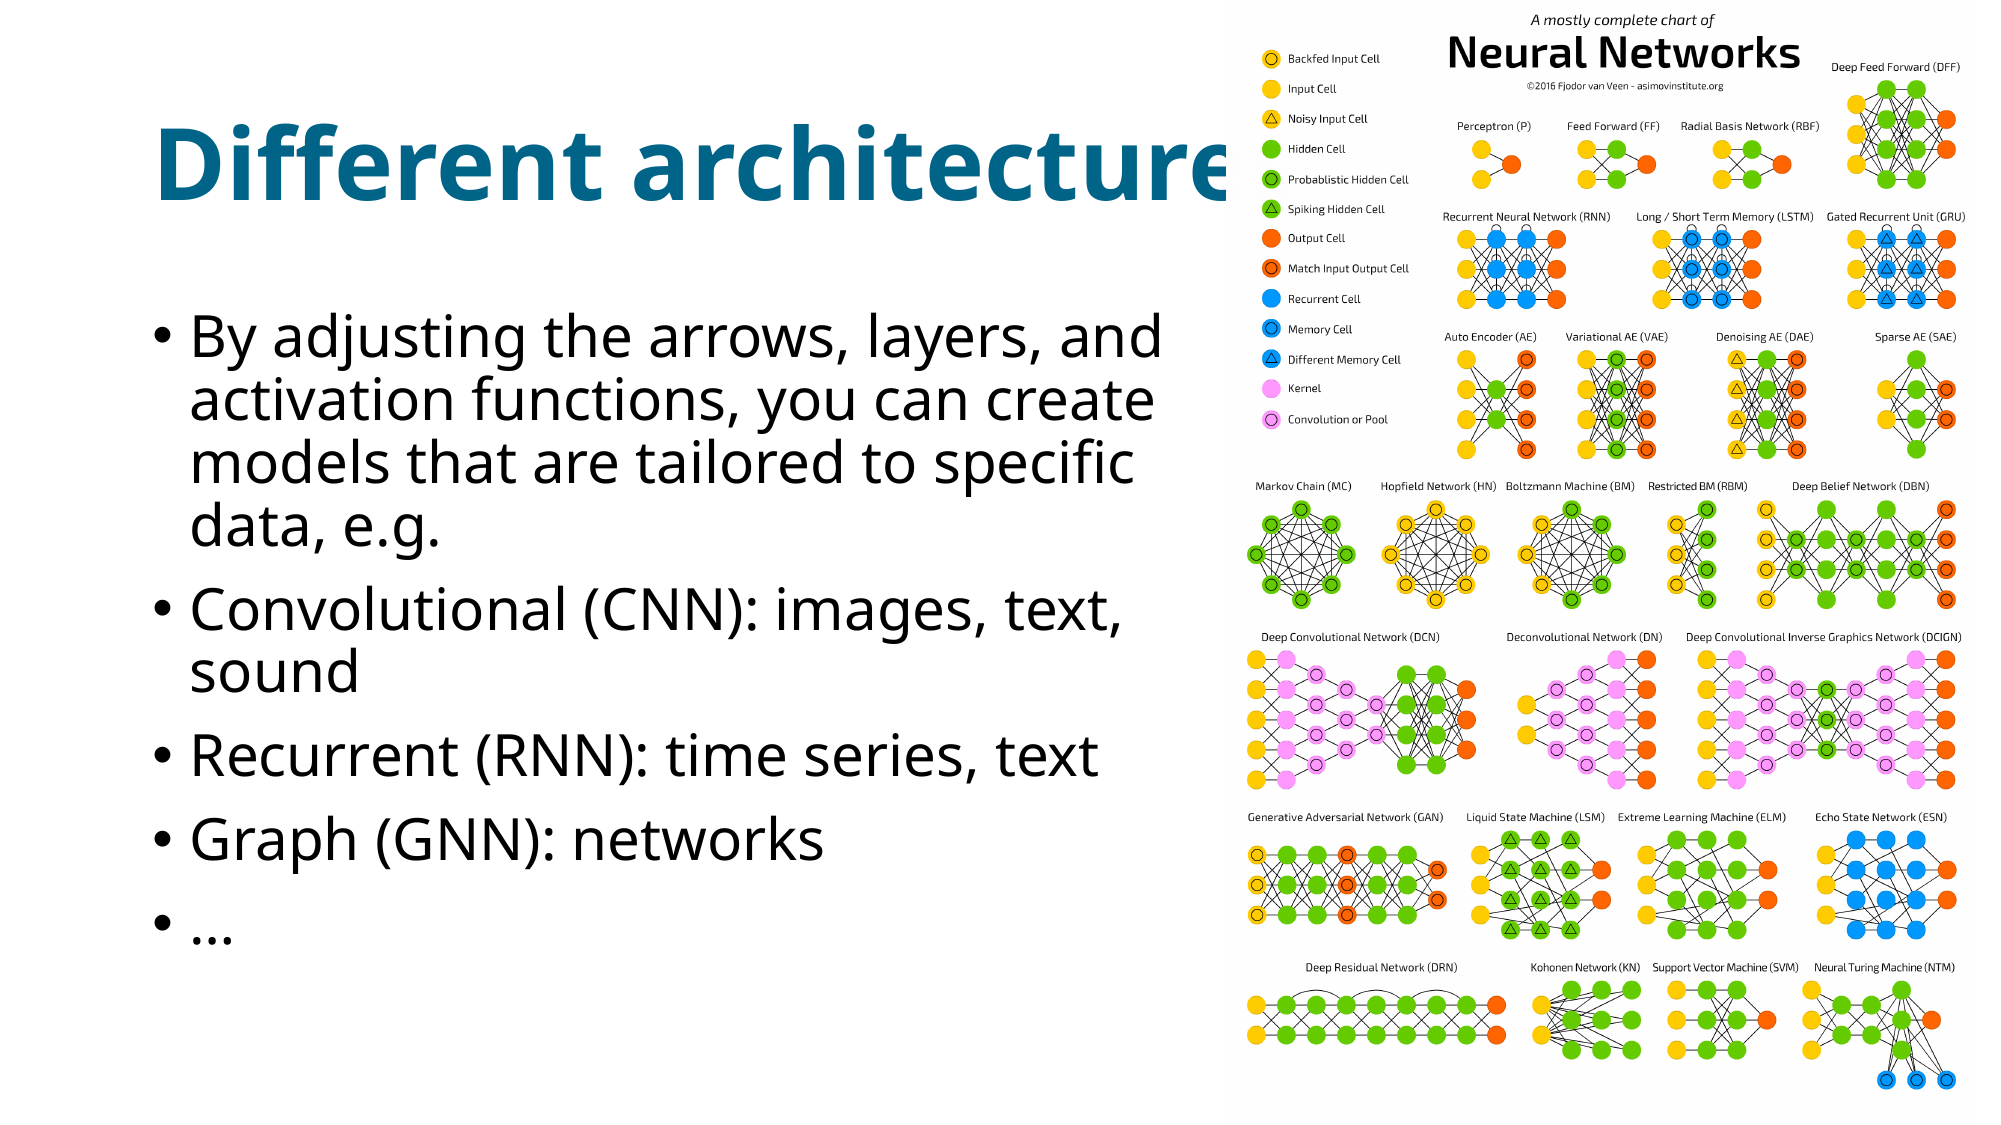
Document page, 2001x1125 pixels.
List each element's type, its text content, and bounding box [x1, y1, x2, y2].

title Different architectures [137, 59, 1226, 278]
picture [1226, 0, 1977, 1125]
list By adjusting the arrows, layers, and activation functions, you can create models that are tailored to specific data, e.g. Convolutional (CNN): images, text, sound Recurrent (RNN): time series, text Graph (GNN): networks … [137, 299, 1213, 1014]
